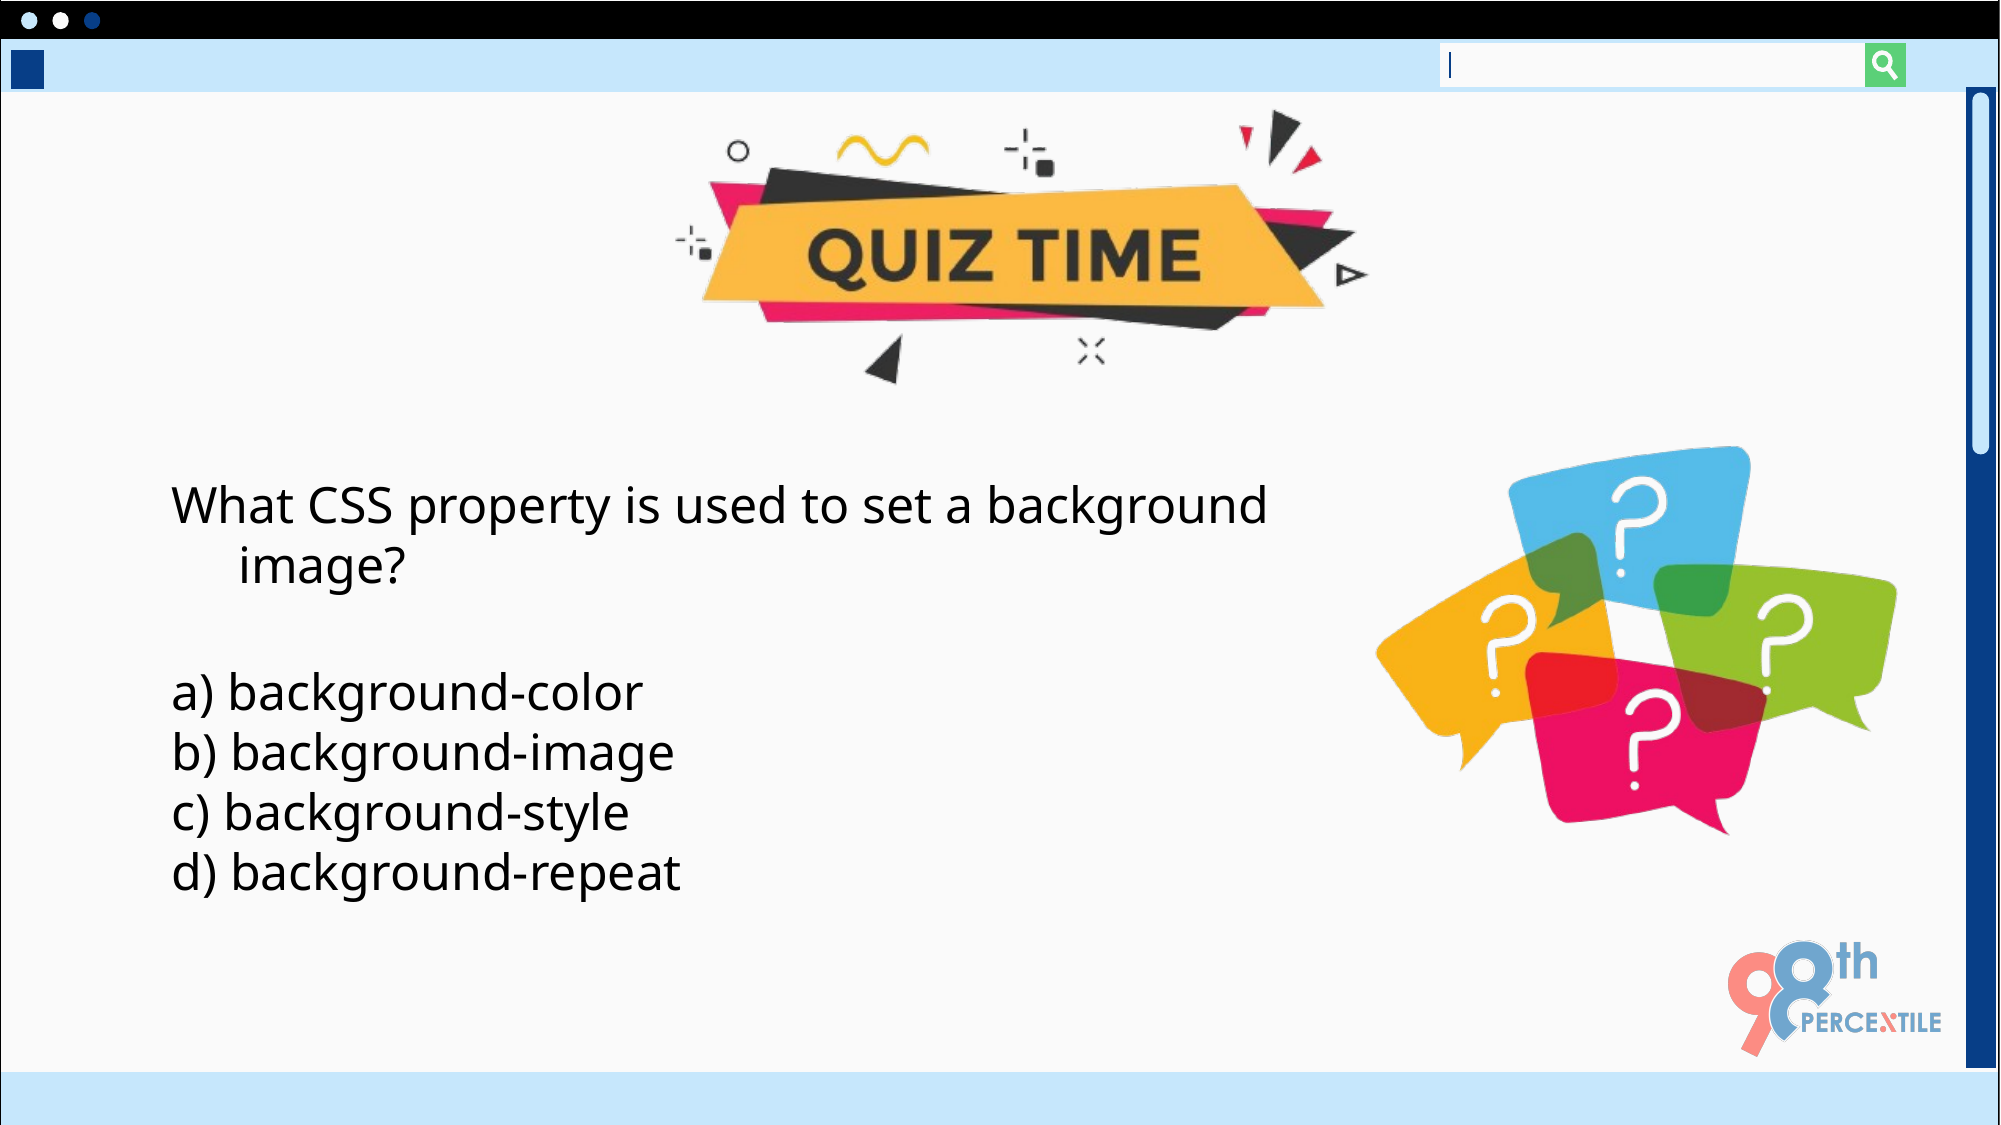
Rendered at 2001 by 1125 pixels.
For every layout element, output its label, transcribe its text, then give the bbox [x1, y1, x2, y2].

picture [521, 0, 1913, 923]
picture [1724, 938, 1944, 1061]
list What CSS property is used to set a background image? a) background-color b) background-image c) background-style d) background-repeat [123, 458, 1391, 1102]
